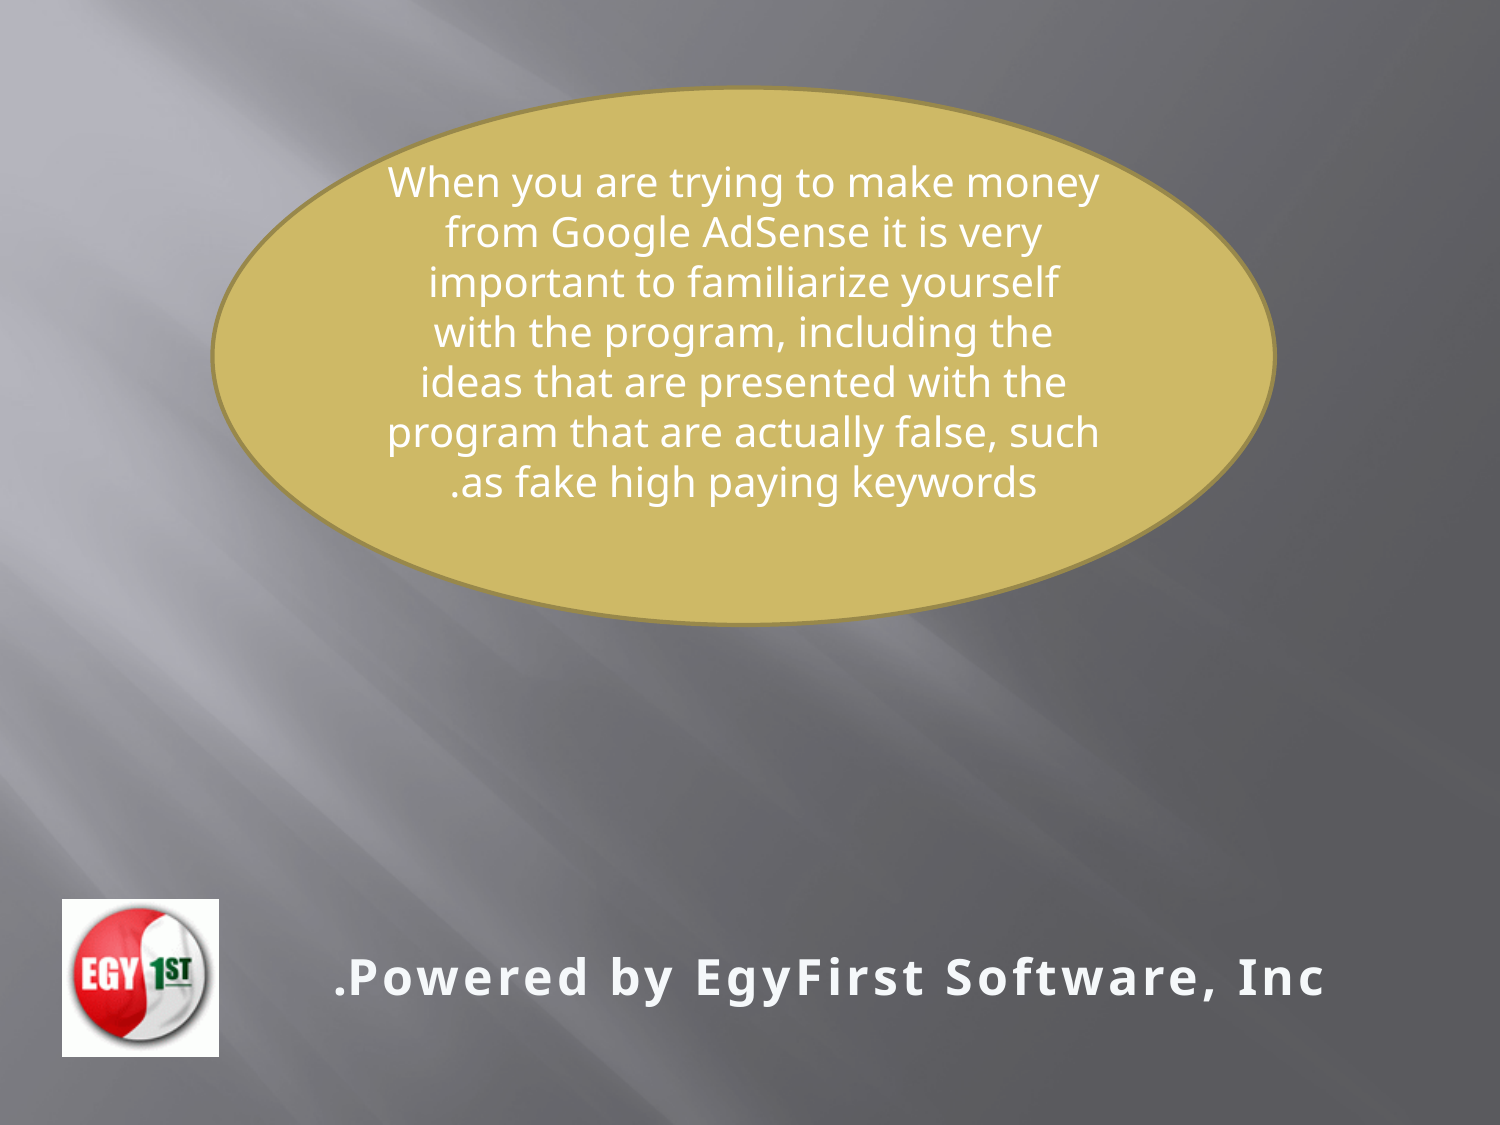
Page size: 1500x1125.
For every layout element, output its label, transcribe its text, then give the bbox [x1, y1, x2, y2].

text_box Powered by EgyFirst Software, Inc. [261, 937, 1425, 1013]
text_box When you are trying to make money from Google AdSense it is very important to familiarize yourself with the program, including the ideas that are presented with the program that are actually false, such as fake high paying keywords. [210, 85, 1278, 628]
picture [62, 899, 219, 1057]
